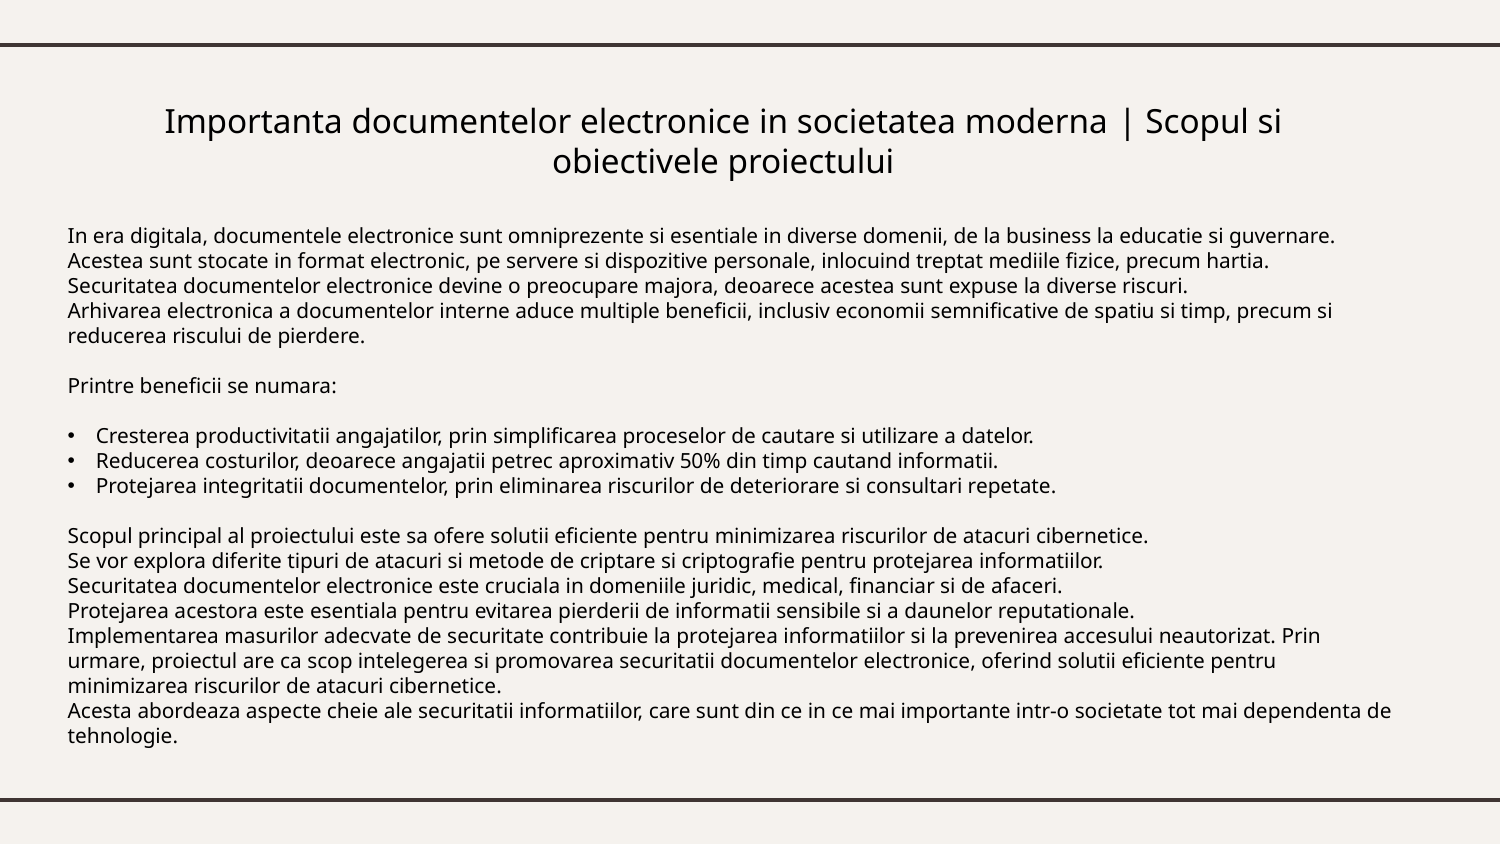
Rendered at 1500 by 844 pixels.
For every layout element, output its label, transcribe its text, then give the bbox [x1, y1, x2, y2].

subtitle In era digitala, documentele electronice sunt omniprezente si esentiale in diverse domenii, de la business la educatie si guvernare. Acestea sunt stocate in format electronic, pe servere si dispozitive personale, inlocuind treptat mediile fizice, precum hartia. Securitatea documentelor electronice devine o preocupare majora, deoarece acestea sunt expuse la diverse riscuri. Arhivarea electronica a documentelor interne aduce multiple beneficii, inclusiv economii semnificative de spatiu si timp, precum si reducerea riscului de pierdere. Printre beneficii se numara: Cresterea productivitatii angajatilor, prin simplificarea proceselor de cautare si utilizare a datelor. Reducerea costurilor, deoarece angajatii petrec aproximativ 50% din timp cautand informatii. Protejarea integritatii documentelor, prin eliminarea riscurilor de deteriorare si consultari repetate. Scopul principal al proiectului este sa ofere solutii eficiente pentru minimizarea riscurilor de atacuri cibernetice. Se vor explora diferite tipuri de atacuri si metode de criptare si criptografie pentru protejarea informatiilor. Securitatea documentelor electronice este cruciala in domeniile juridic, medical, financiar si de afaceri. Protejarea acestora este esentiala pentru evitarea pierderii de informatii sensibile si a daunelor reputationale. Implementarea masurilor adecvate de securitate contribuie la protejarea informatiilor si la prevenirea accesului neautorizat. Prin urmare, proiectul are ca scop intelegerea si promovarea securitatii documentelor electronice, oferind solutii eficiente pentru minimizarea riscurilor de atacuri cibernetice. Acesta abordeaza aspecte cheie ale securitatii informatiilor, care sunt din ce in ce mai importante intr-o societate tot mai dependenta de tehnologie. [52, 207, 1414, 844]
title Importanta documentelor electronice in societatea moderna | Scopul si obiectivele proiectului [130, 85, 1317, 207]
